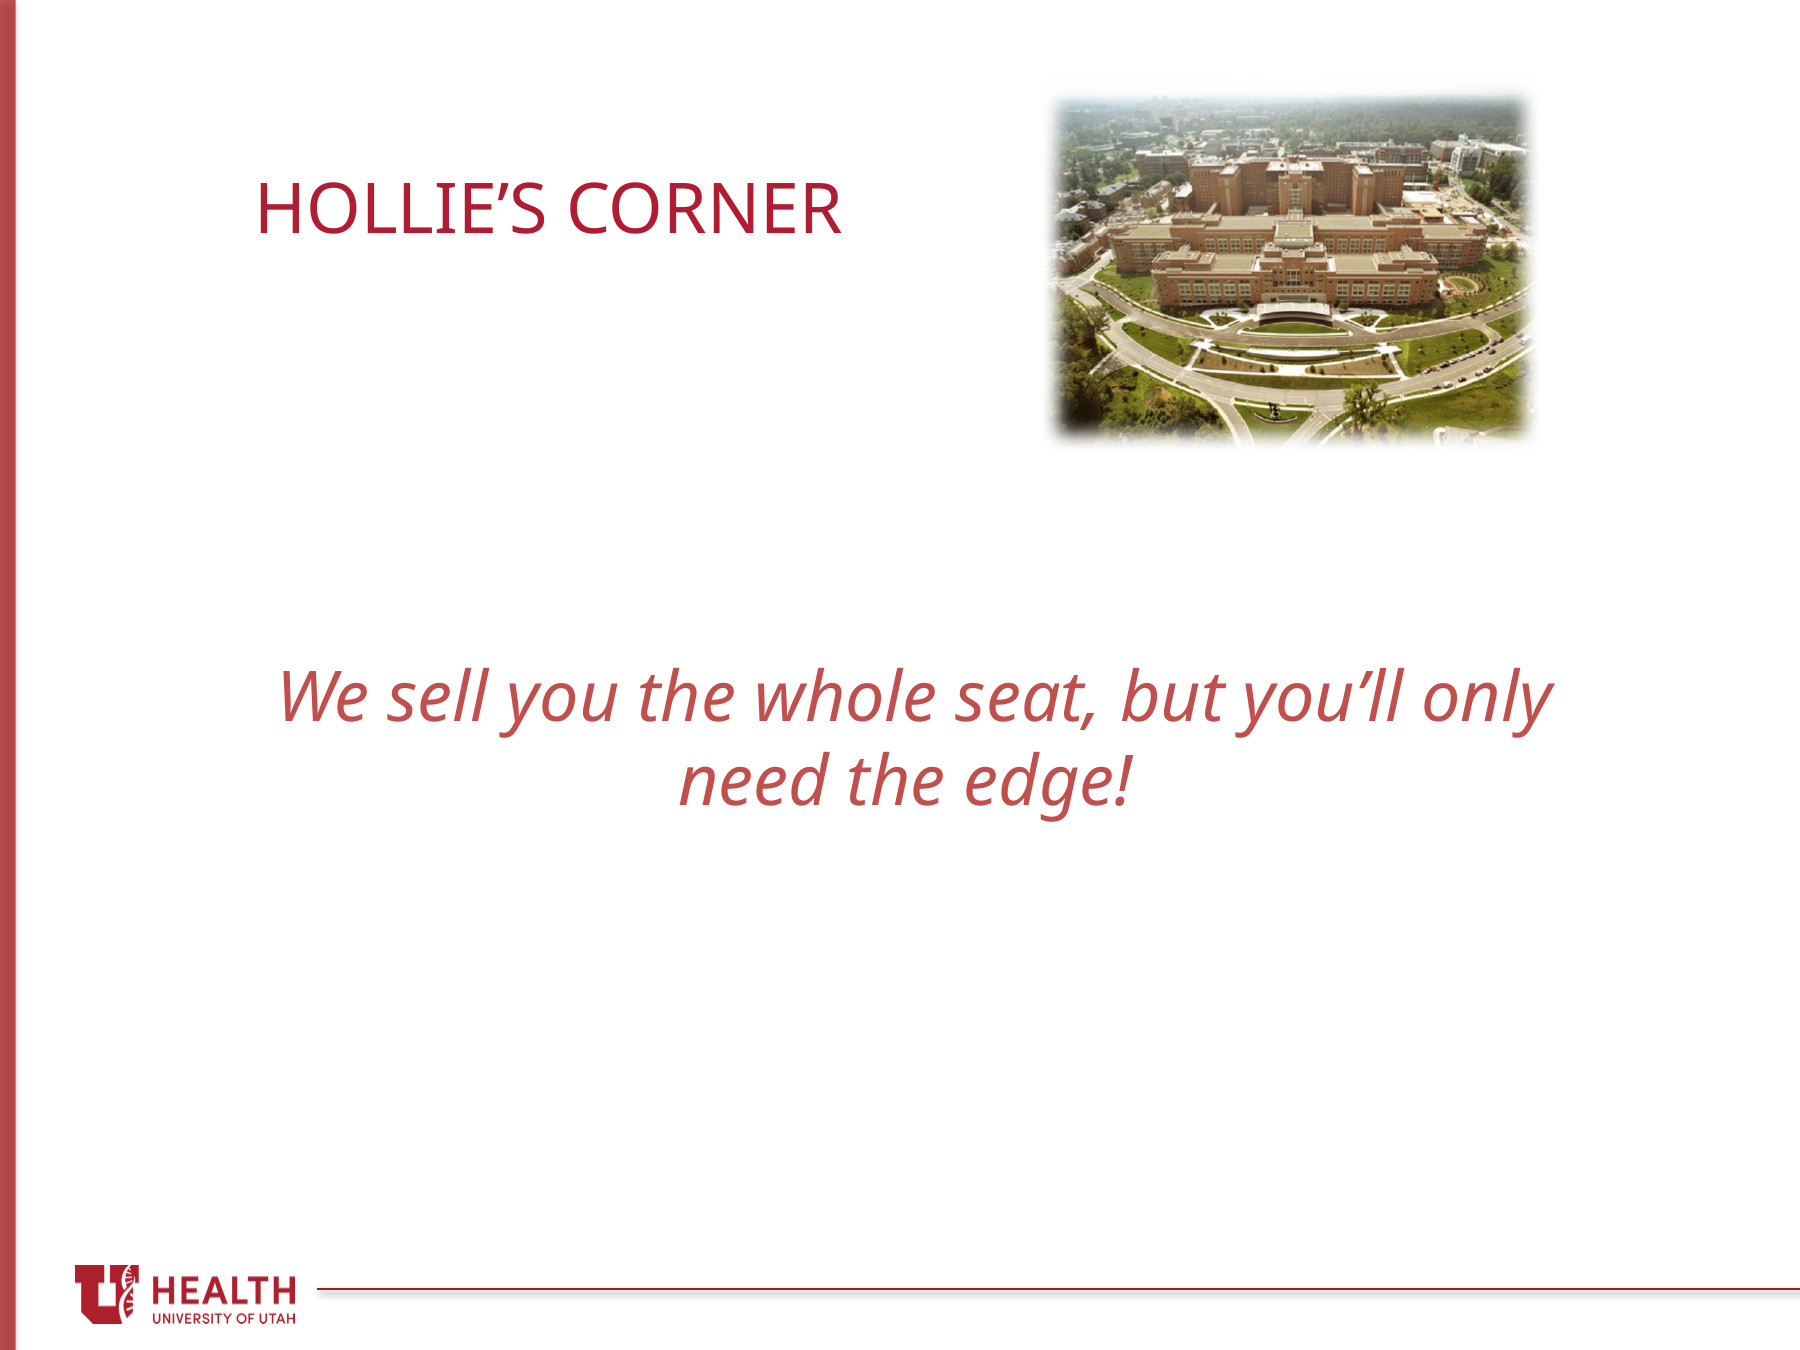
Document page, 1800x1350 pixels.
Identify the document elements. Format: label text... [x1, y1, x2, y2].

picture [75, 1265, 295, 1324]
picture [1039, 76, 1541, 452]
list We sell you the whole seat, but you’ll only need the edge! [240, 644, 1590, 857]
title Hollie’s Corner [240, 156, 1034, 350]
